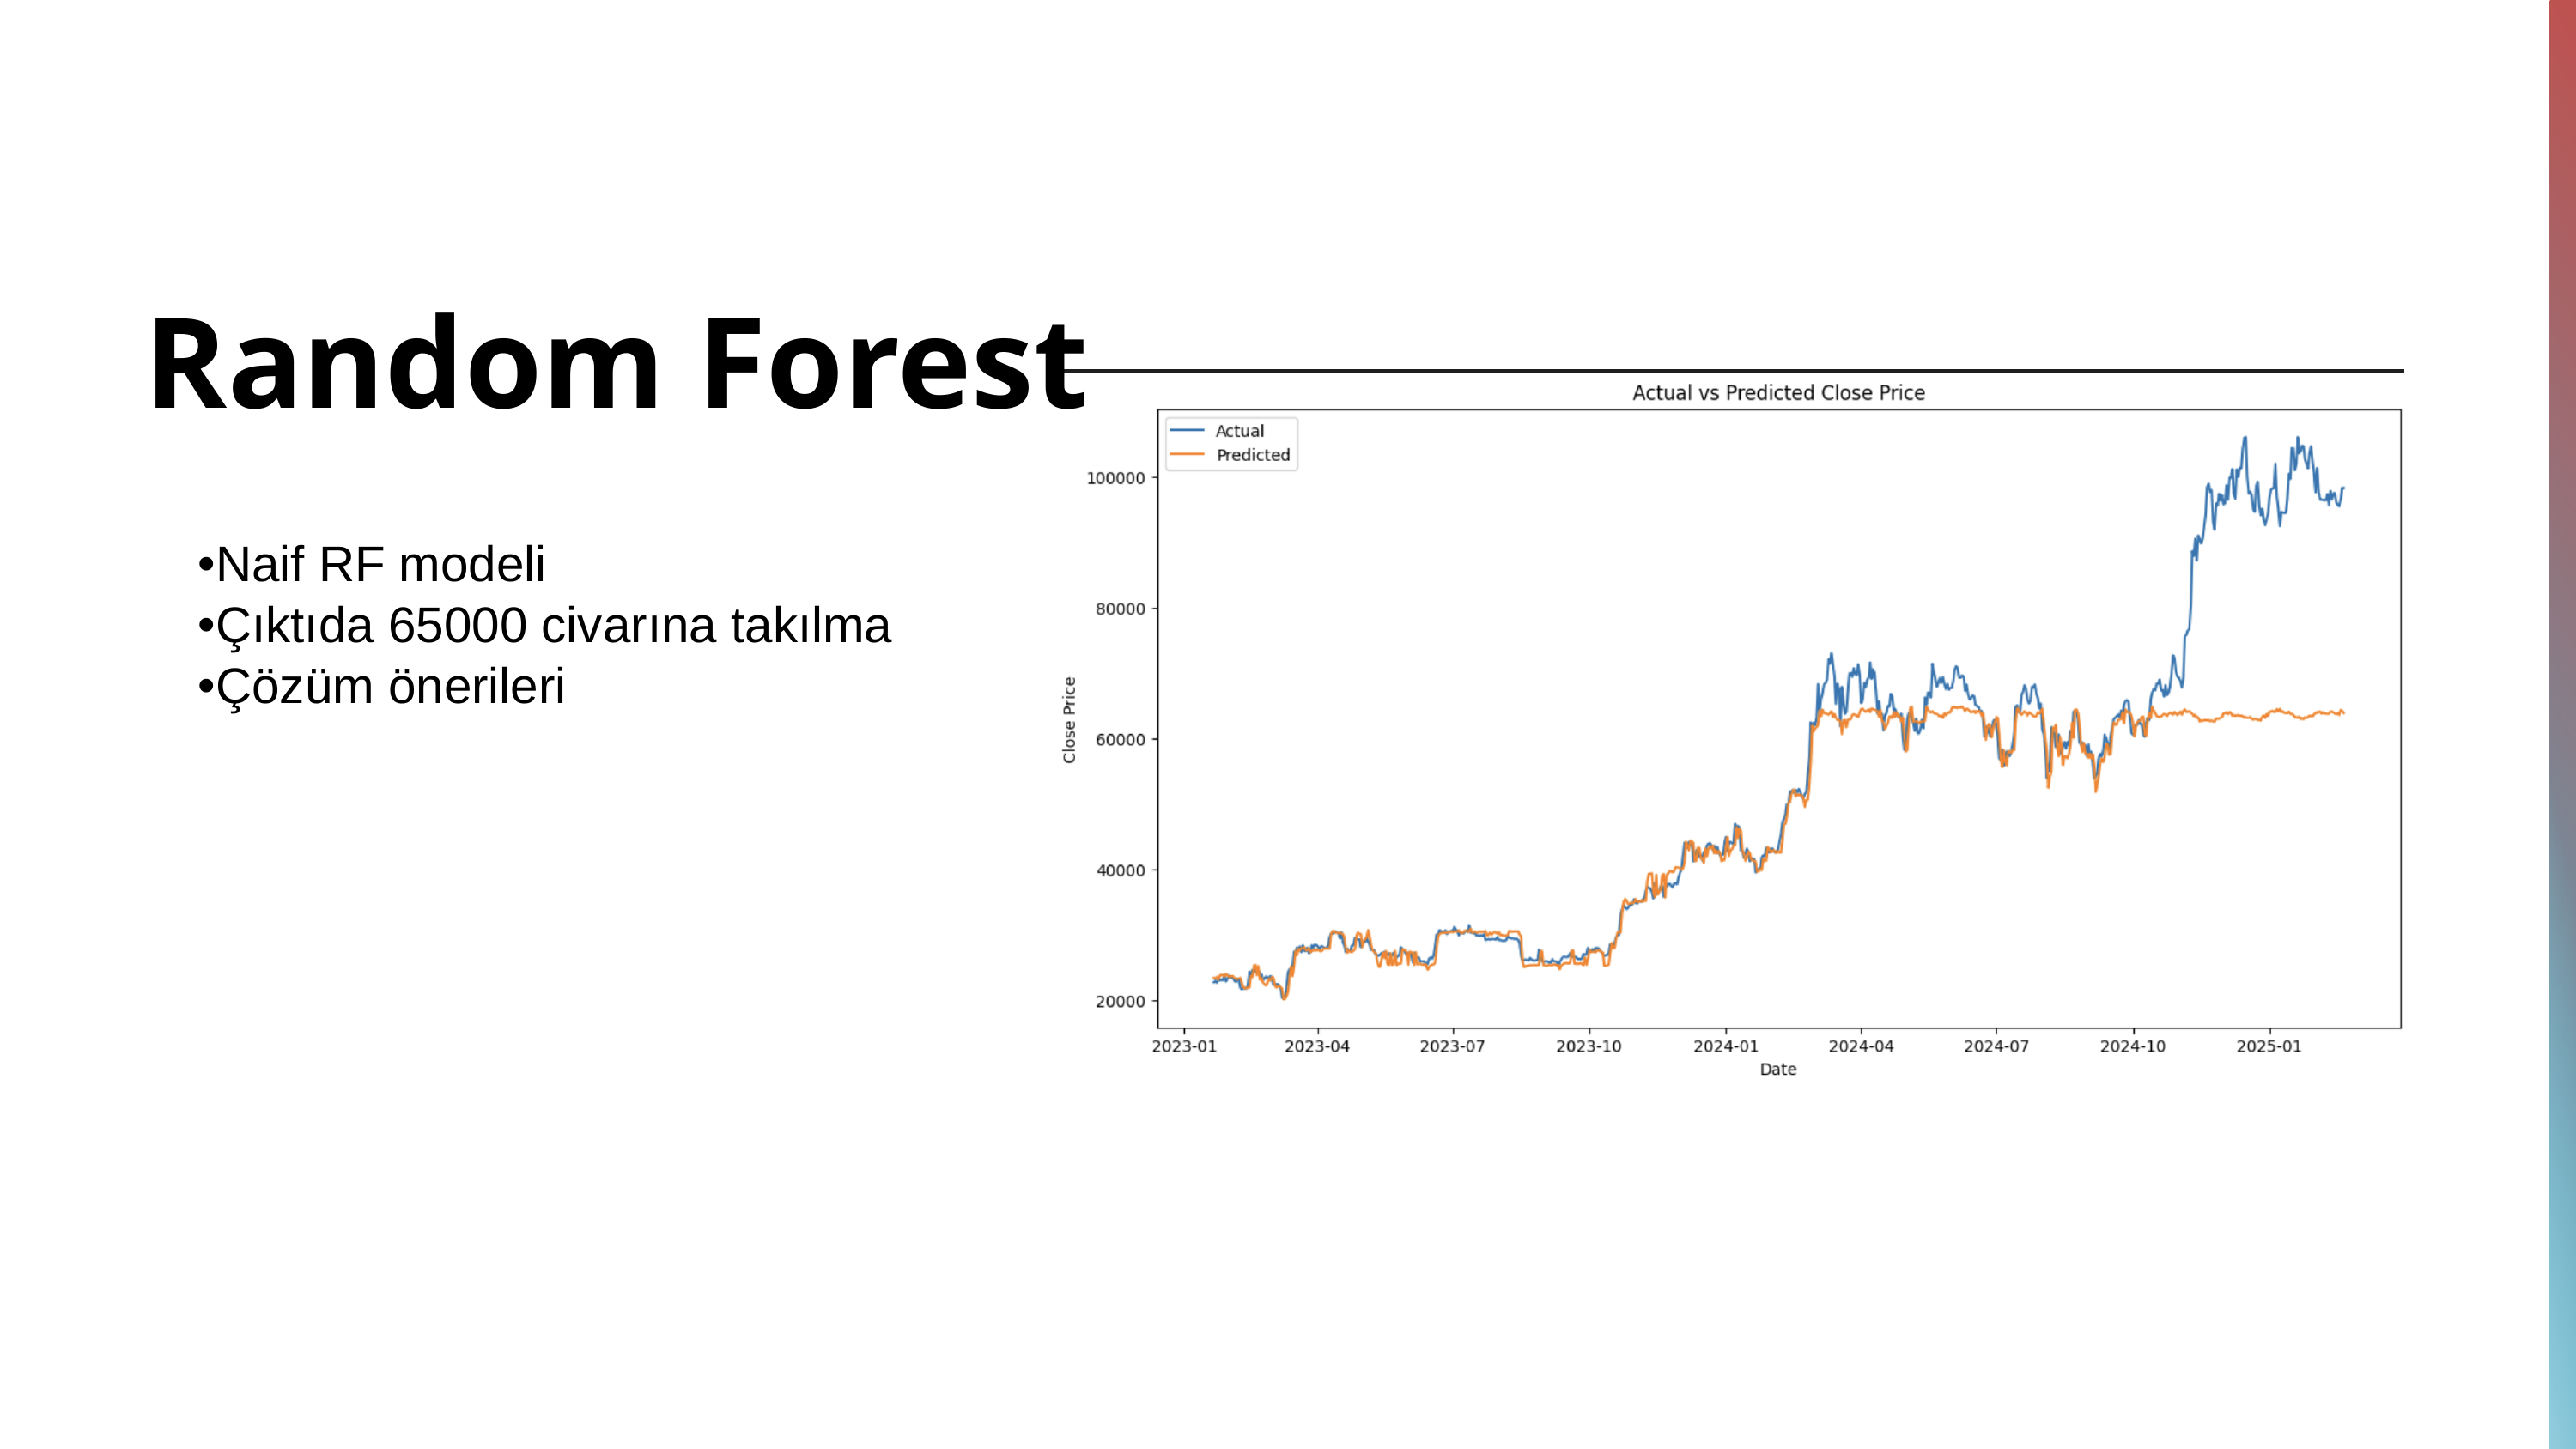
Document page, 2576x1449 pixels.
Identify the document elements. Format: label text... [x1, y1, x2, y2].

text_box Random Forest [144, 223, 1208, 433]
text_box Naif RF modeli Çıktıda 65000 civarına takılma Çözüm önerileri [185, 535, 1010, 941]
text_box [2549, 0, 2576, 1449]
picture [1053, 368, 2404, 1082]
